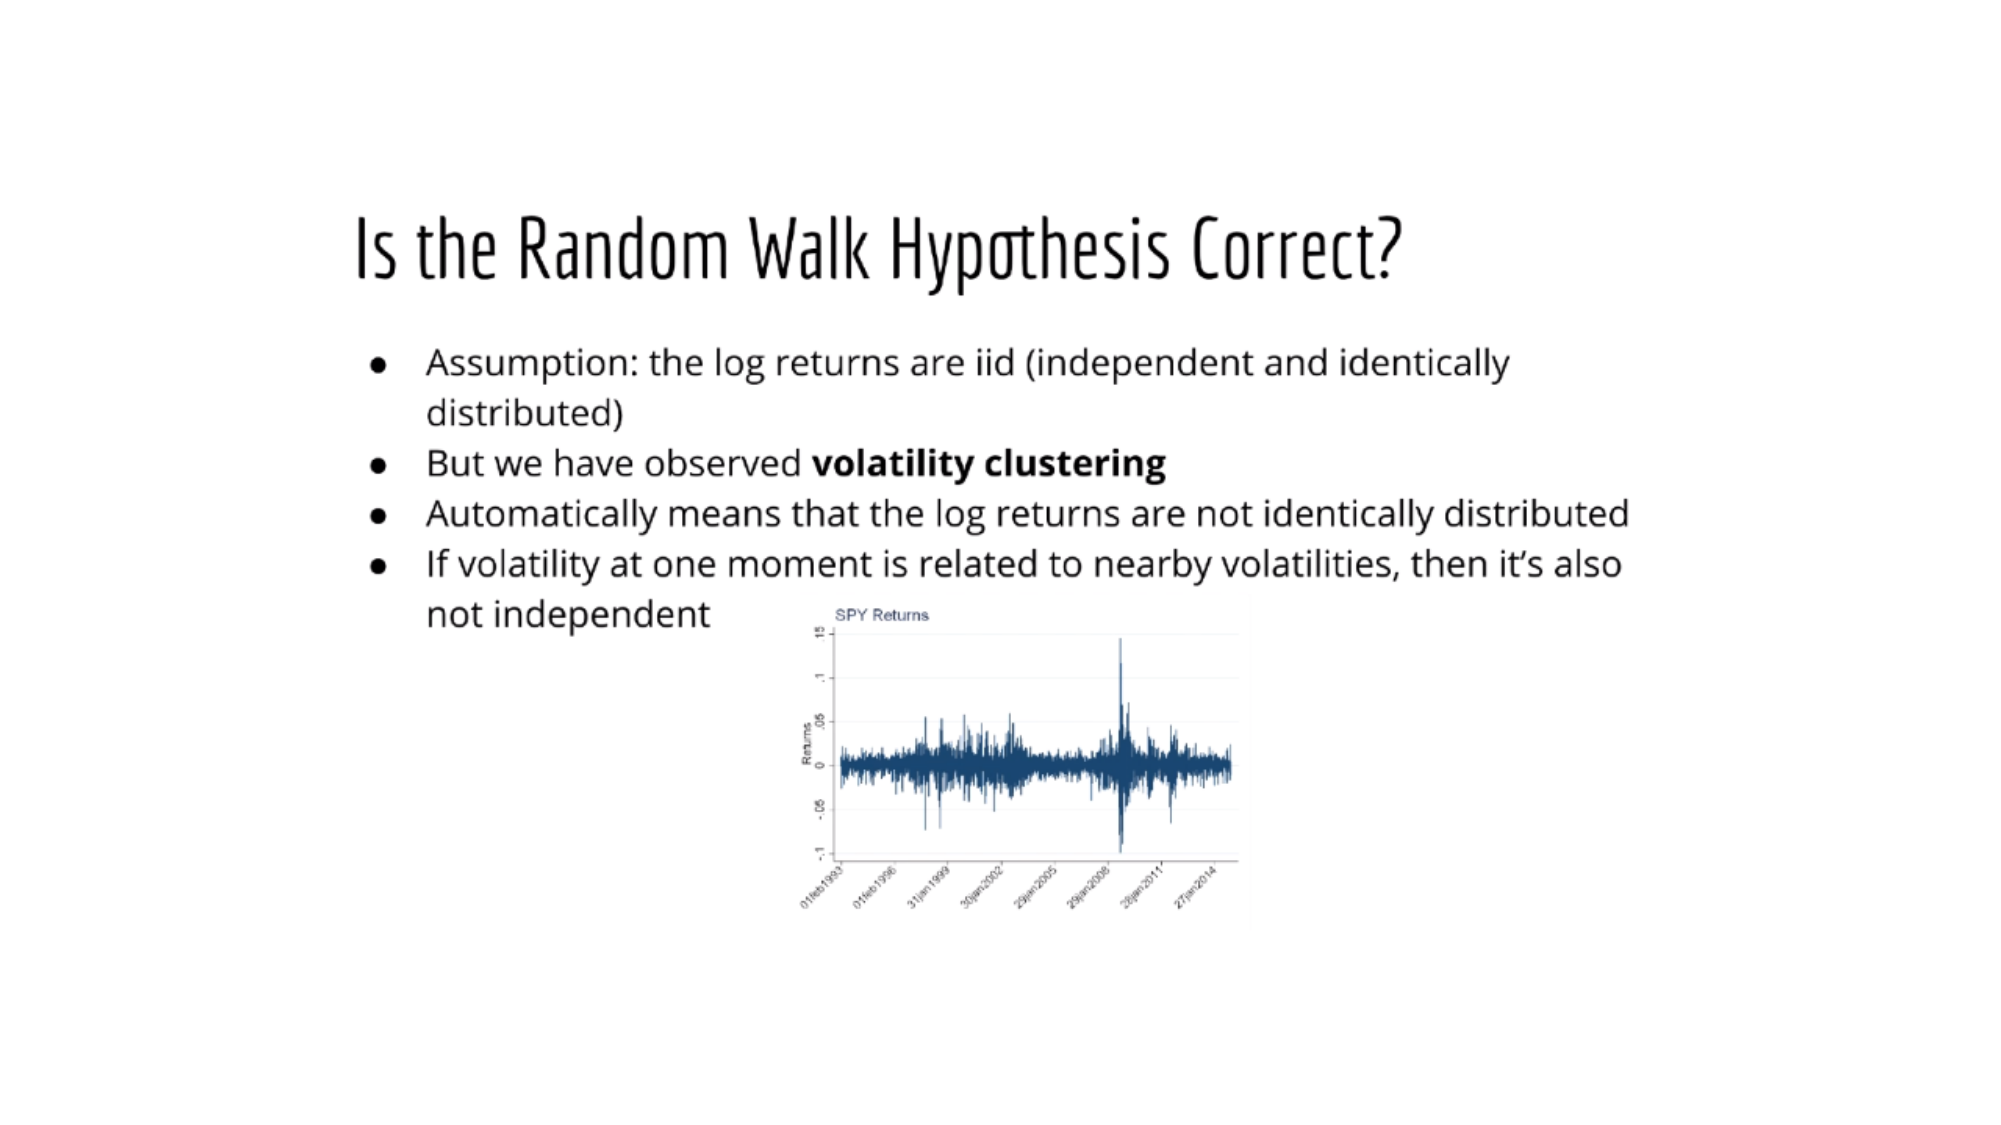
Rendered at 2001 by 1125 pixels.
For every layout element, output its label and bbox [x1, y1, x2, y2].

picture [337, 194, 1663, 931]
